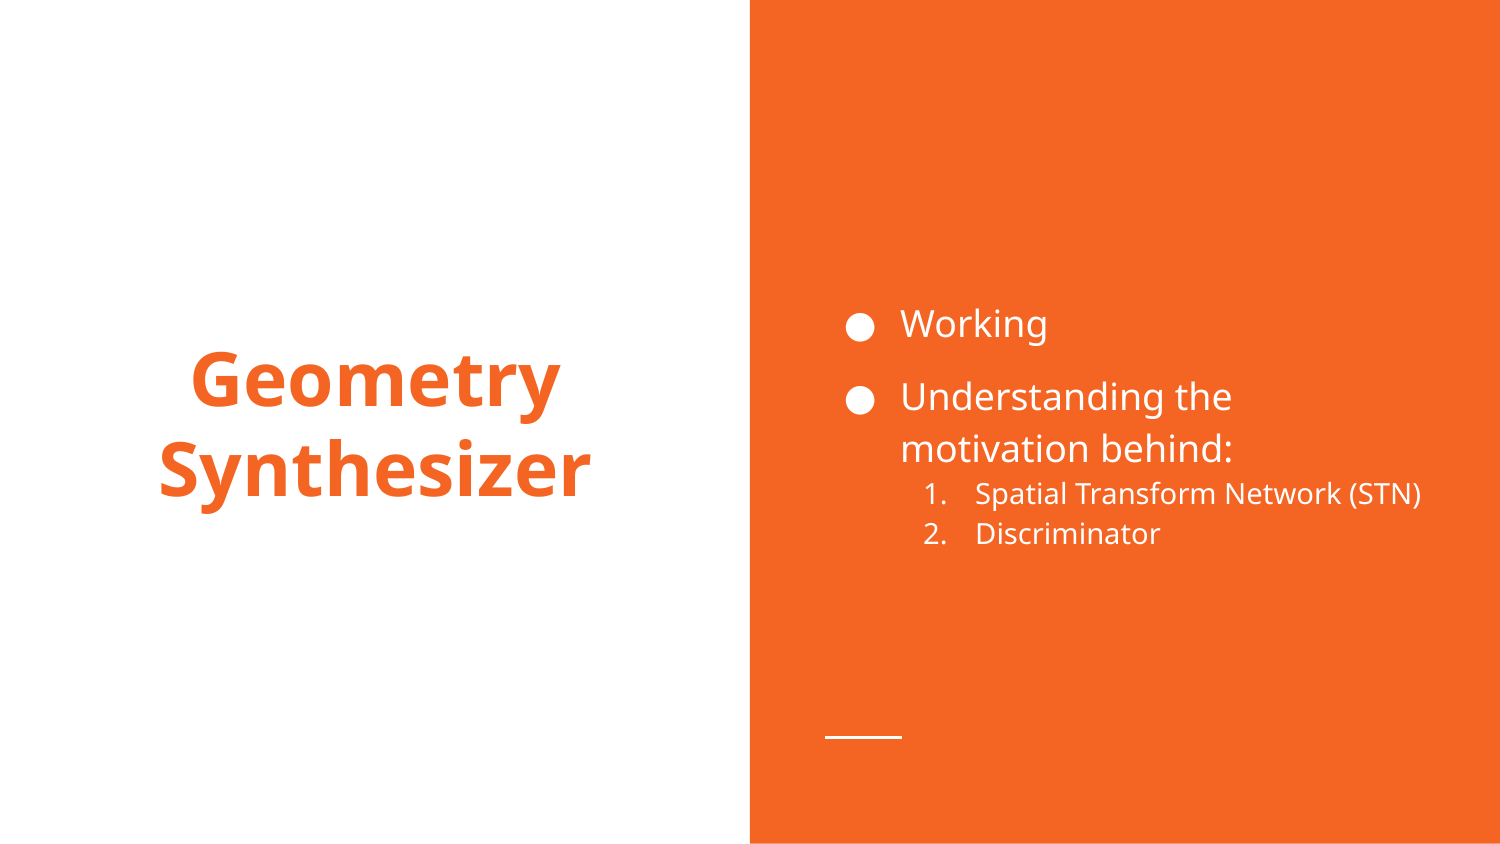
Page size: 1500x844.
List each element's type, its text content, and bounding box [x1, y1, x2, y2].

title Geometry Synthesizer [43, 313, 708, 530]
list Working Understanding the motivation behind: Spatial Transform Network (STN) Discriminator [810, 118, 1440, 725]
